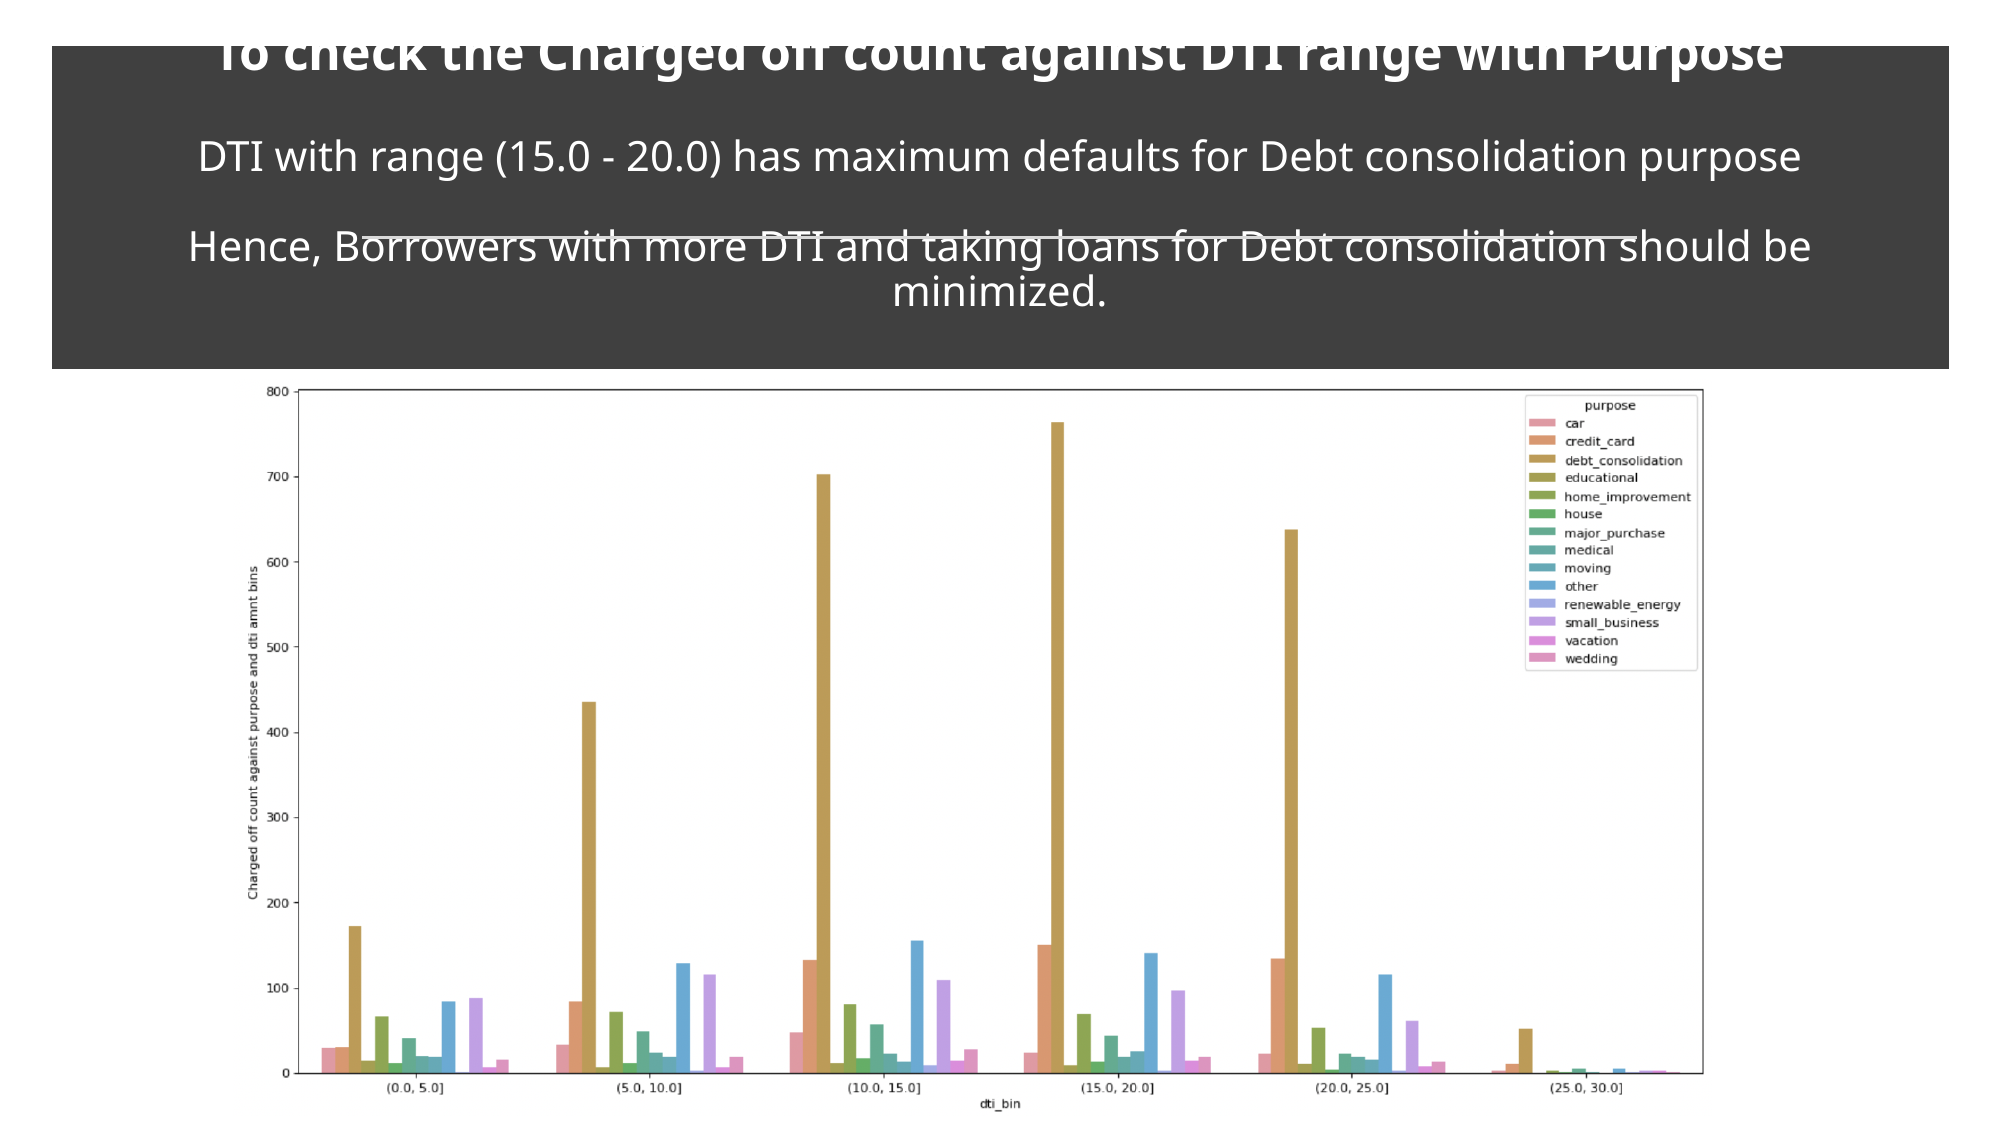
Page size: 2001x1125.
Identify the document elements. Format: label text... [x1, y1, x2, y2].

text_box [61, 55, 1939, 360]
title To check the Charged off count against DTI range with Purpose DTI with range (15.0 - 20.0) has maximum defaults for Debt consolidation purpose Hence, Borrowers with more DTI and taking loans for Debt consolidation should be minimized. [86, 76, 1914, 324]
picture [233, 378, 1712, 1116]
